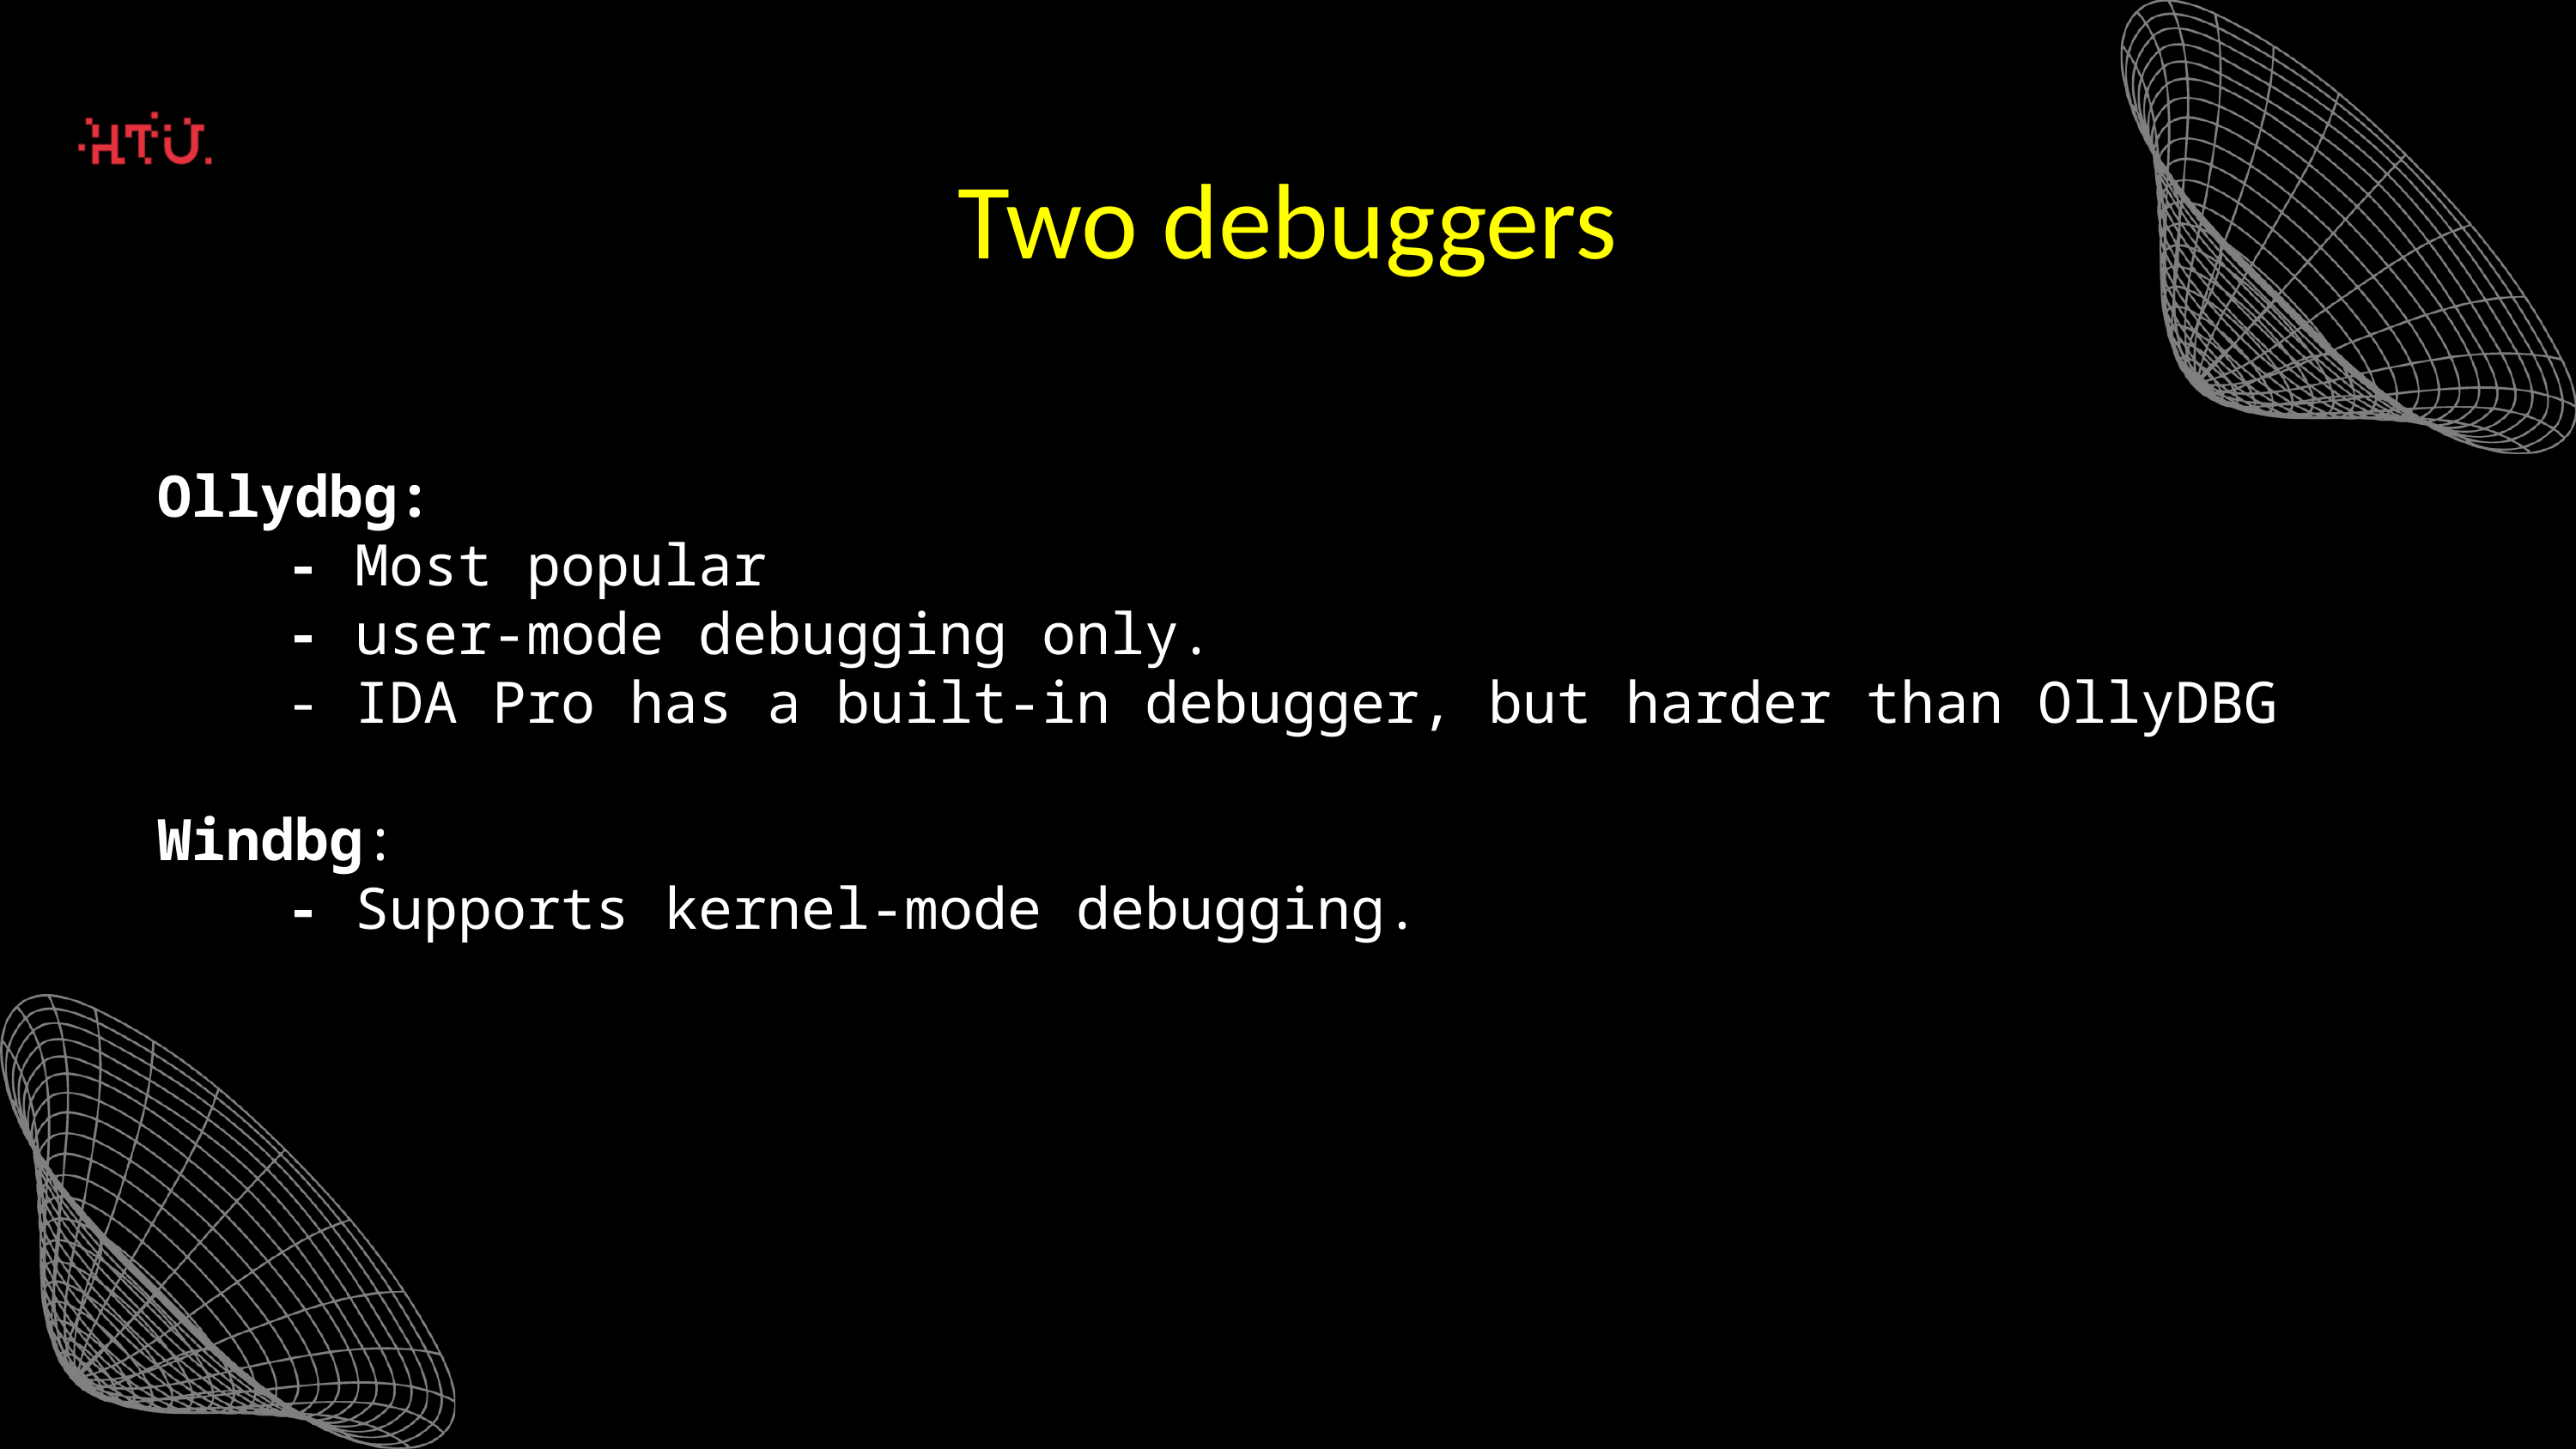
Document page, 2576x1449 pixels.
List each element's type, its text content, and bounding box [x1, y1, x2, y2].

text_box Ollydbg: - Most popular - user-mode debugging only. - IDA Pro has a built-in debugger, but harder than OllyDBG Windbg: - Supports kernel-mode debugging. [144, 453, 2488, 1016]
text_box [2120, 0, 2576, 454]
text_box [77, 71, 212, 205]
text_box Two debuggers [339, 144, 2237, 287]
text_box [0, 994, 456, 1449]
